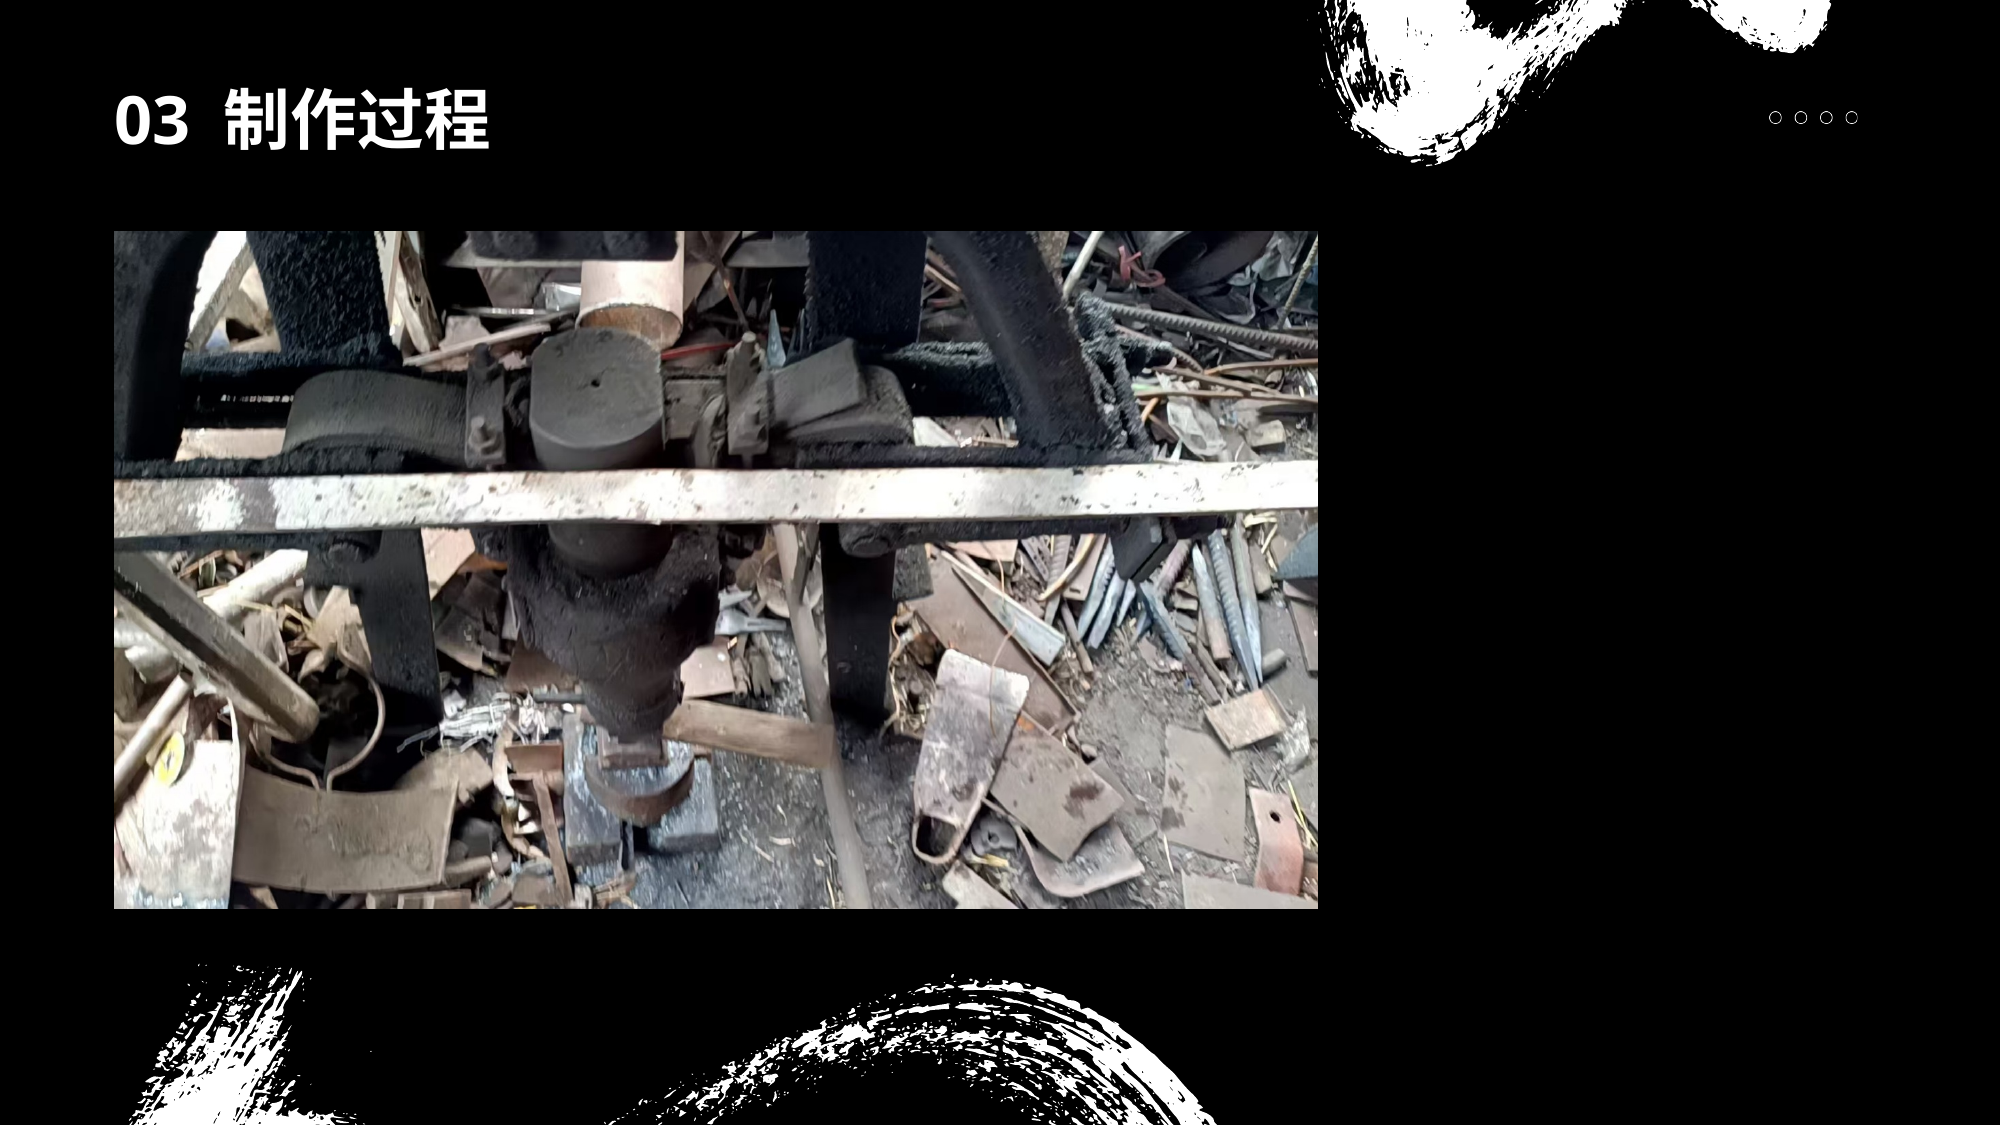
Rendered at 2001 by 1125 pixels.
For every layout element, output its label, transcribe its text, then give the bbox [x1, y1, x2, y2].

title 03 制作过程 [114, 59, 1886, 178]
picture [114, 231, 1318, 909]
